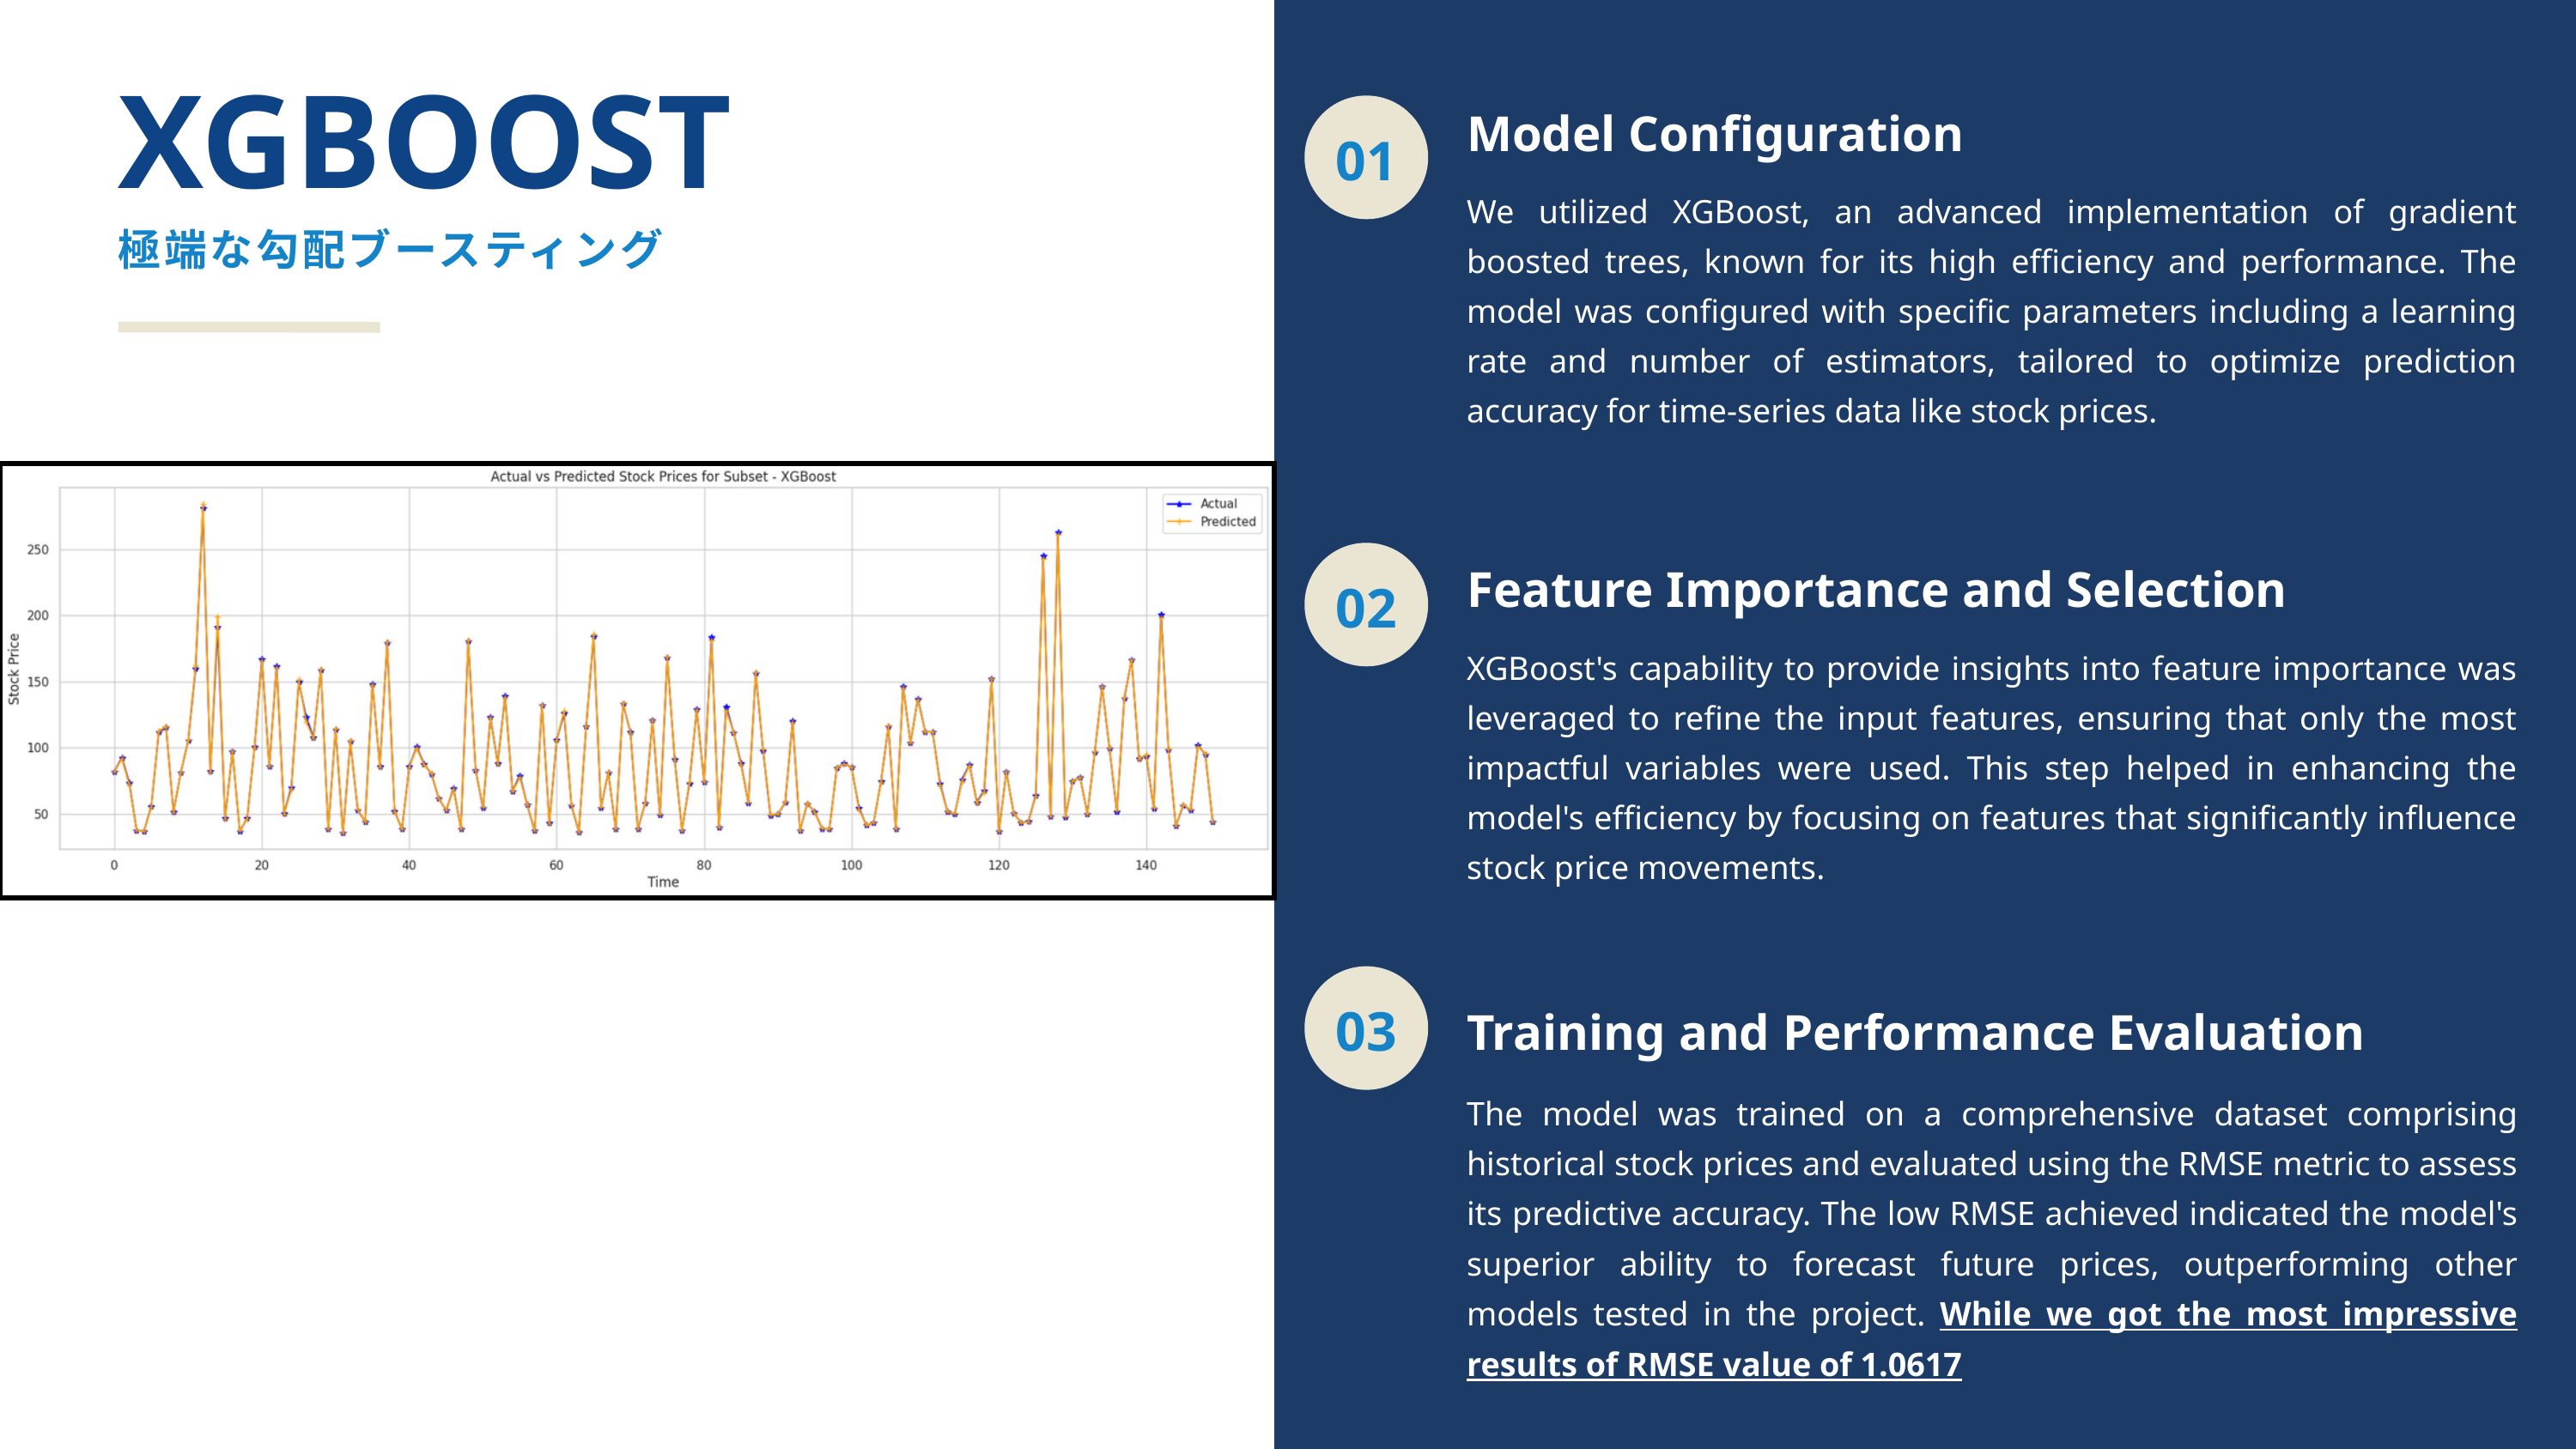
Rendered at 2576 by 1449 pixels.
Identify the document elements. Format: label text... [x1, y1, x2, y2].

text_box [1273, 0, 2576, 1449]
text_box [1303, 543, 1429, 667]
text_box XGBOOST [118, 79, 1079, 214]
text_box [1303, 966, 1429, 1090]
text_box [0, 463, 1269, 899]
text_box 極端な勾配ブースティング [118, 214, 1079, 275]
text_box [1303, 95, 1429, 220]
